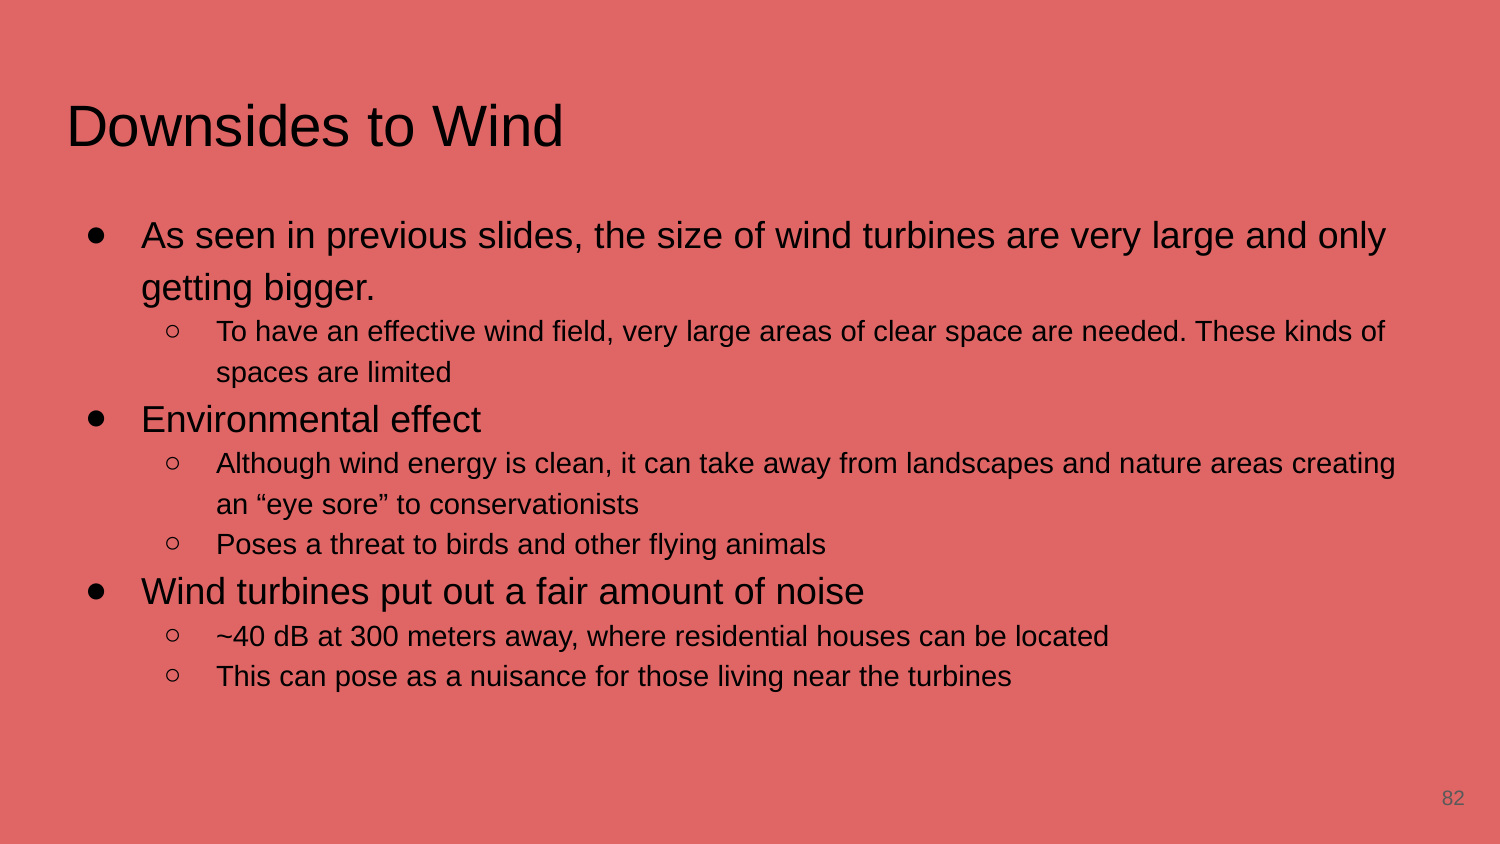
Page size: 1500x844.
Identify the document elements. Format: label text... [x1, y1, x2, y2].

title Downsides to Wind [51, 72, 1449, 167]
list As seen in previous slides, the size of wind turbines are very large and only getting bigger. To have an effective wind field, very large areas of clear space are needed. These kinds of spaces are limited Environmental effect Although wind energy is clean, it can take away from landscapes and nature areas creating an “eye sore” to conservationists Poses a threat to birds and other flying animals Wind turbines put out a fair amount of noise ~40 dB at 300 meters away, where residential houses can be located This can pose as a nuisance for those living near the turbines [51, 189, 1449, 750]
slide_number ‹#› [1389, 764, 1480, 830]
